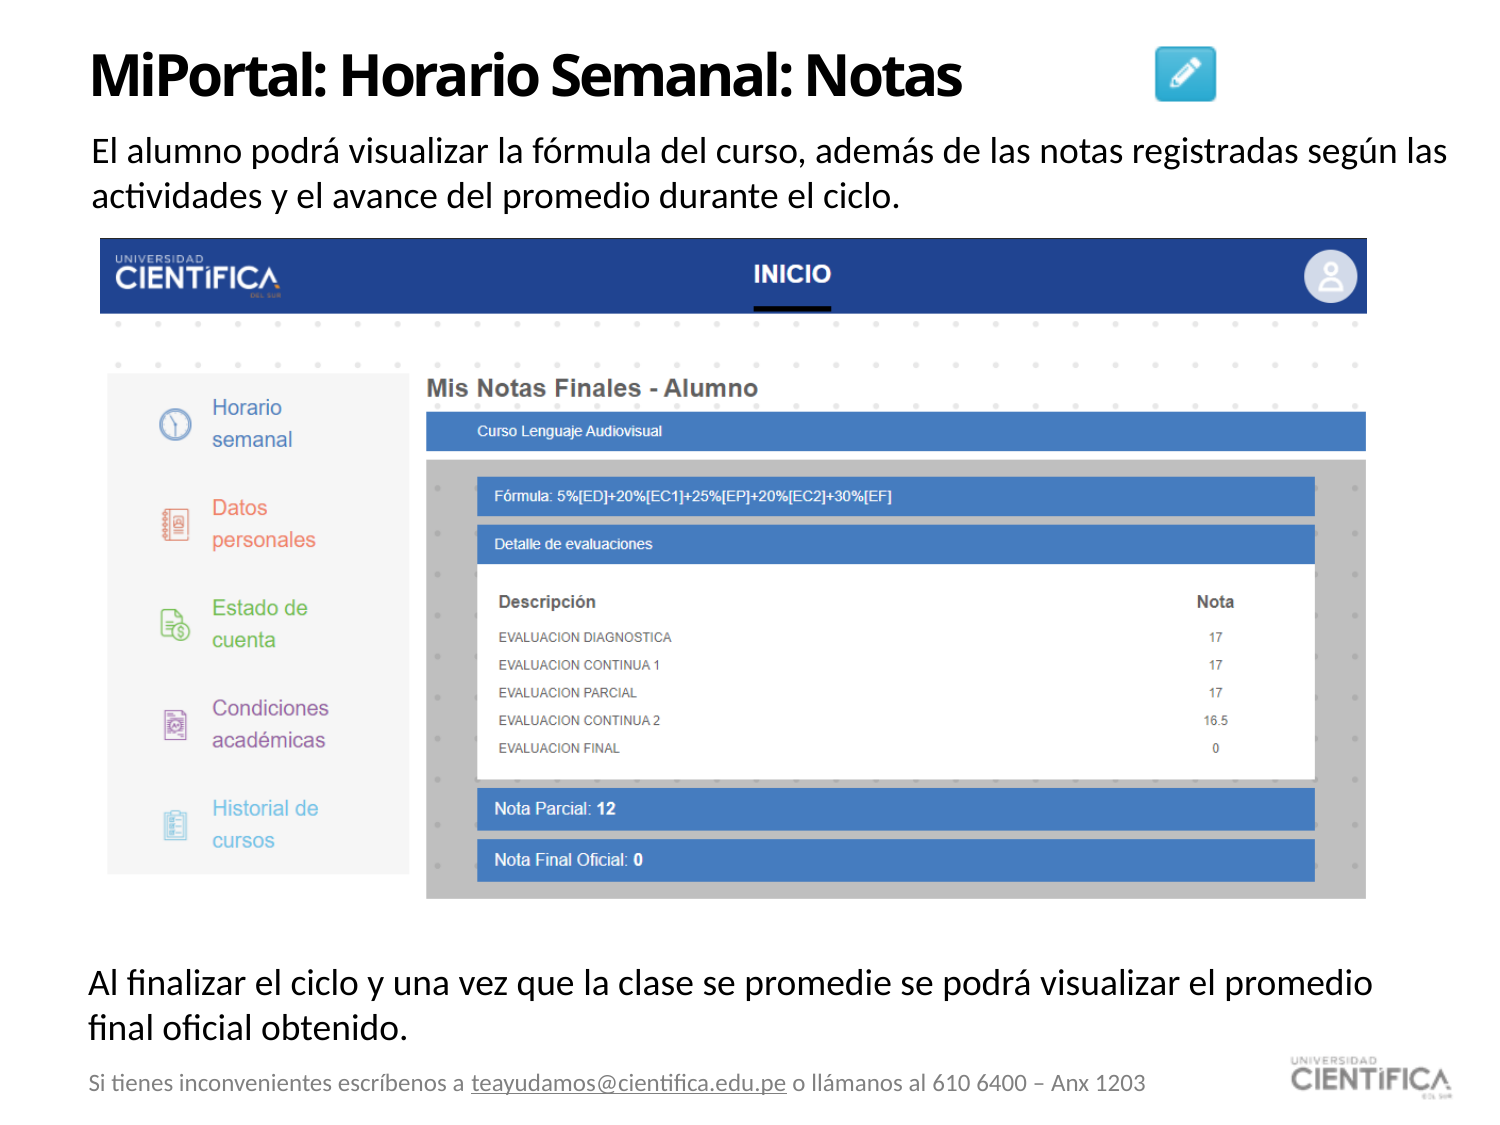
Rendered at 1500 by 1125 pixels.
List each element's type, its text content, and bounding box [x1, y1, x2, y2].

text_box Al finalizar el ciclo y una vez que la clase se promedie se podrá visualizar el promedio final oficial obtenido. [73, 950, 1450, 1056]
text_box MiPortal: Horario Semanal: Notas [73, 30, 1412, 116]
text_box El alumno podrá visualizar la fórmula del curso, además de las notas registradas según las actividades y el avance del promedio durante el ciclo. [76, 119, 1473, 224]
picture [1278, 1049, 1472, 1114]
picture [100, 238, 1367, 901]
picture [1139, 34, 1235, 113]
text_box Si tienes inconvenientes escríbenos a teayudamos@cientifica.edu.pe o llámanos al 610 6400 – Anx 1203 [73, 1058, 1185, 1104]
